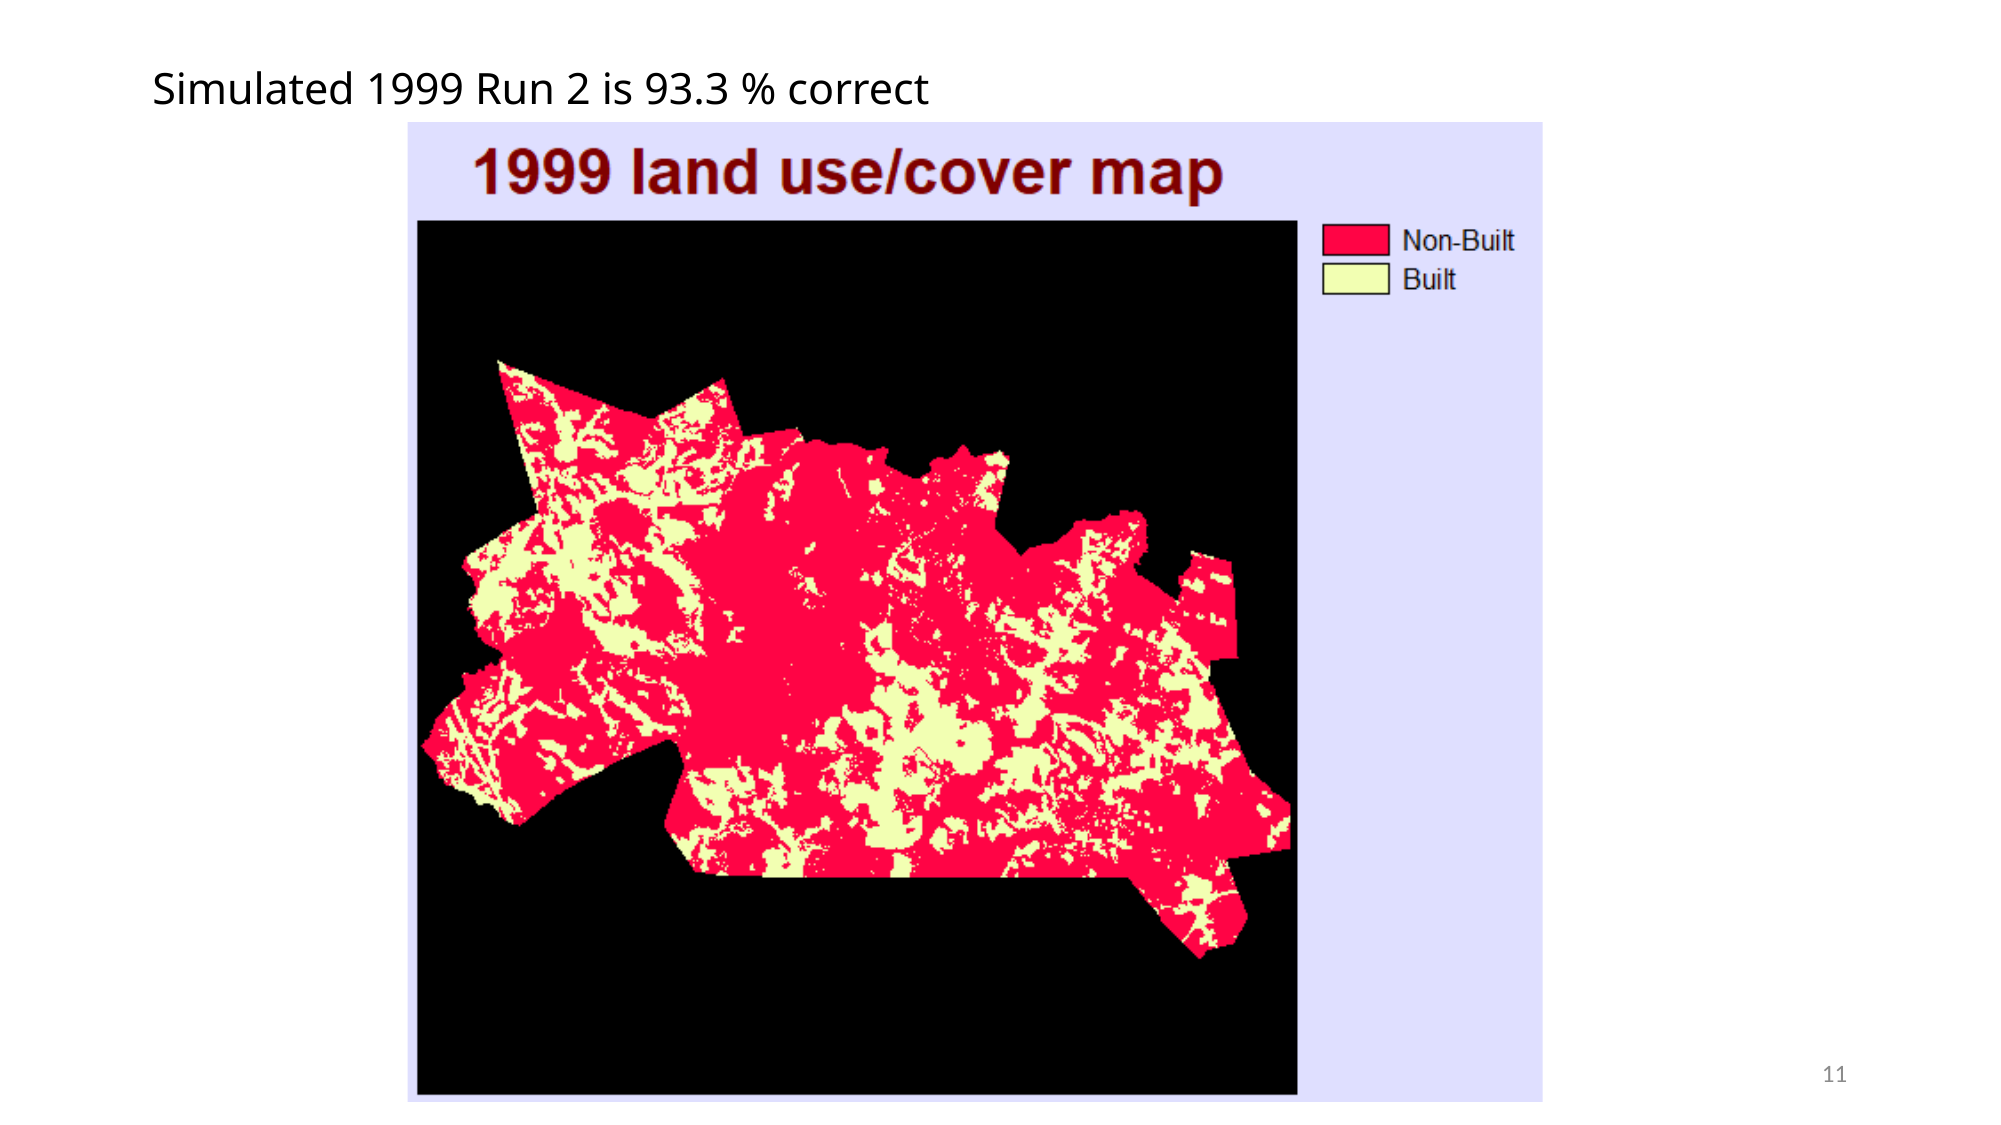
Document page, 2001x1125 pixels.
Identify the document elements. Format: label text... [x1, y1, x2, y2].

slide_number 11 [1543, 1042, 1863, 1103]
title Simulated 1999 Run 2 is 93.3 % correct [137, 59, 1863, 123]
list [407, 122, 1543, 1103]
